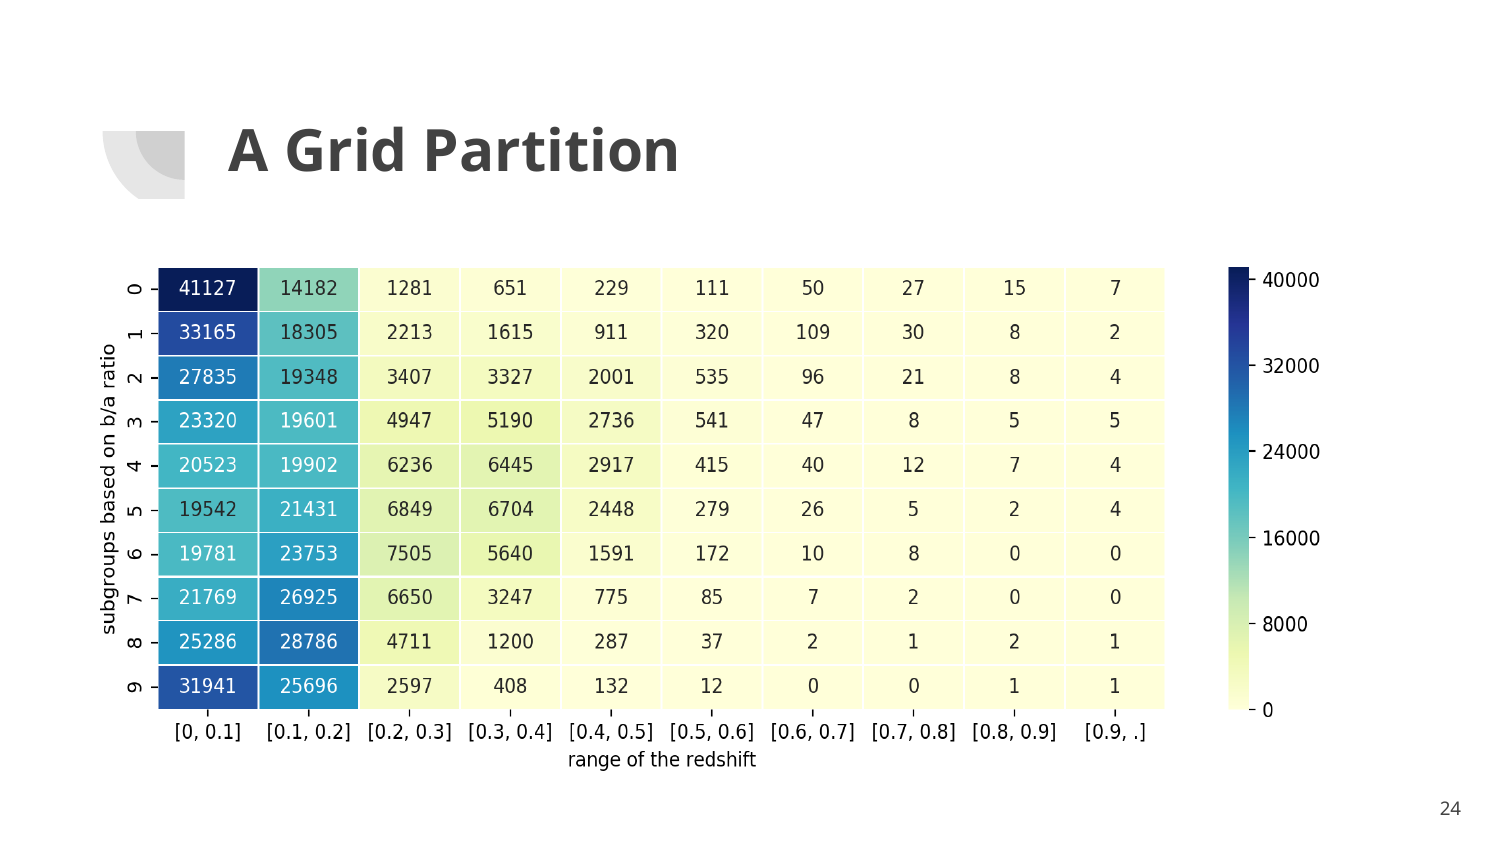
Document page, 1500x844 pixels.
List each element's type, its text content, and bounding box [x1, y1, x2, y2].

title A Grid Partition [213, 98, 1368, 263]
slide_number ‹#› [1386, 777, 1477, 842]
picture [62, 198, 1338, 773]
